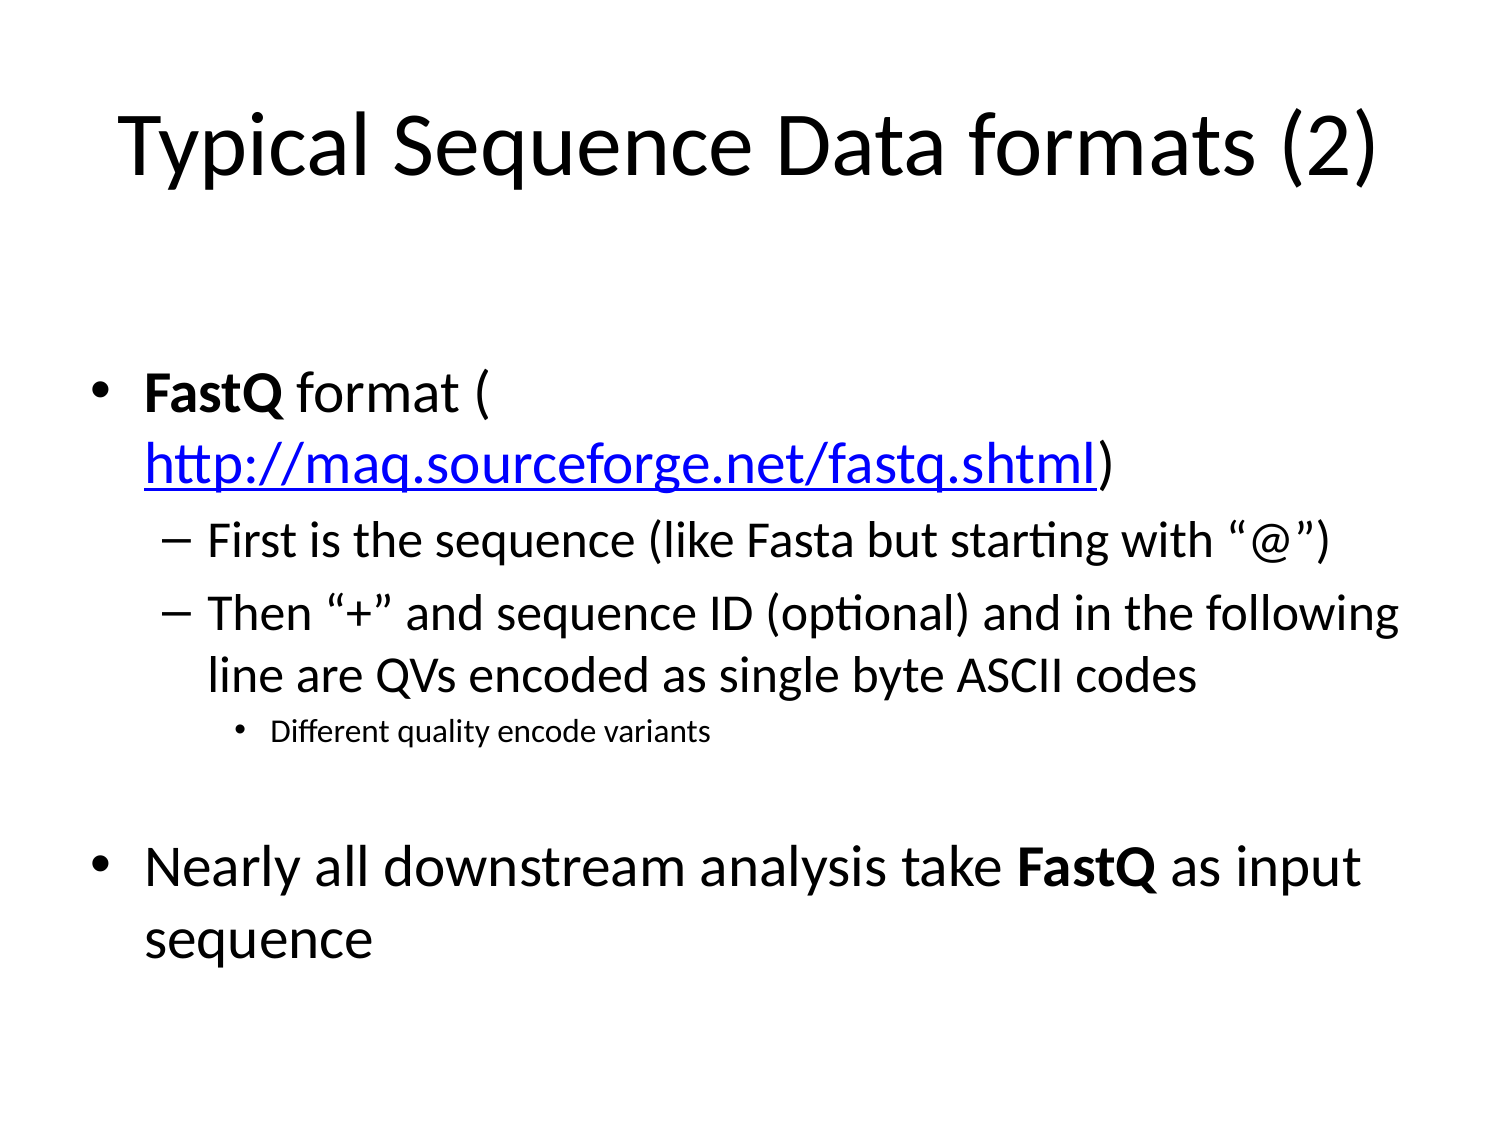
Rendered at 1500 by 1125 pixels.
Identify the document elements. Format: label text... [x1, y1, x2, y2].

list FastQ format (http://maq.sourceforge.net/fastq.shtml) First is the sequence (like Fasta but starting with “@”) Then “+” and sequence ID (optional) and in the following line are QVs encoded as single byte ASCII codes Different quality encode variants Nearly all downstream analysis take FastQ as input sequence [75, 262, 1425, 1005]
title Typical Sequence Data formats (2) [75, 45, 1425, 233]
